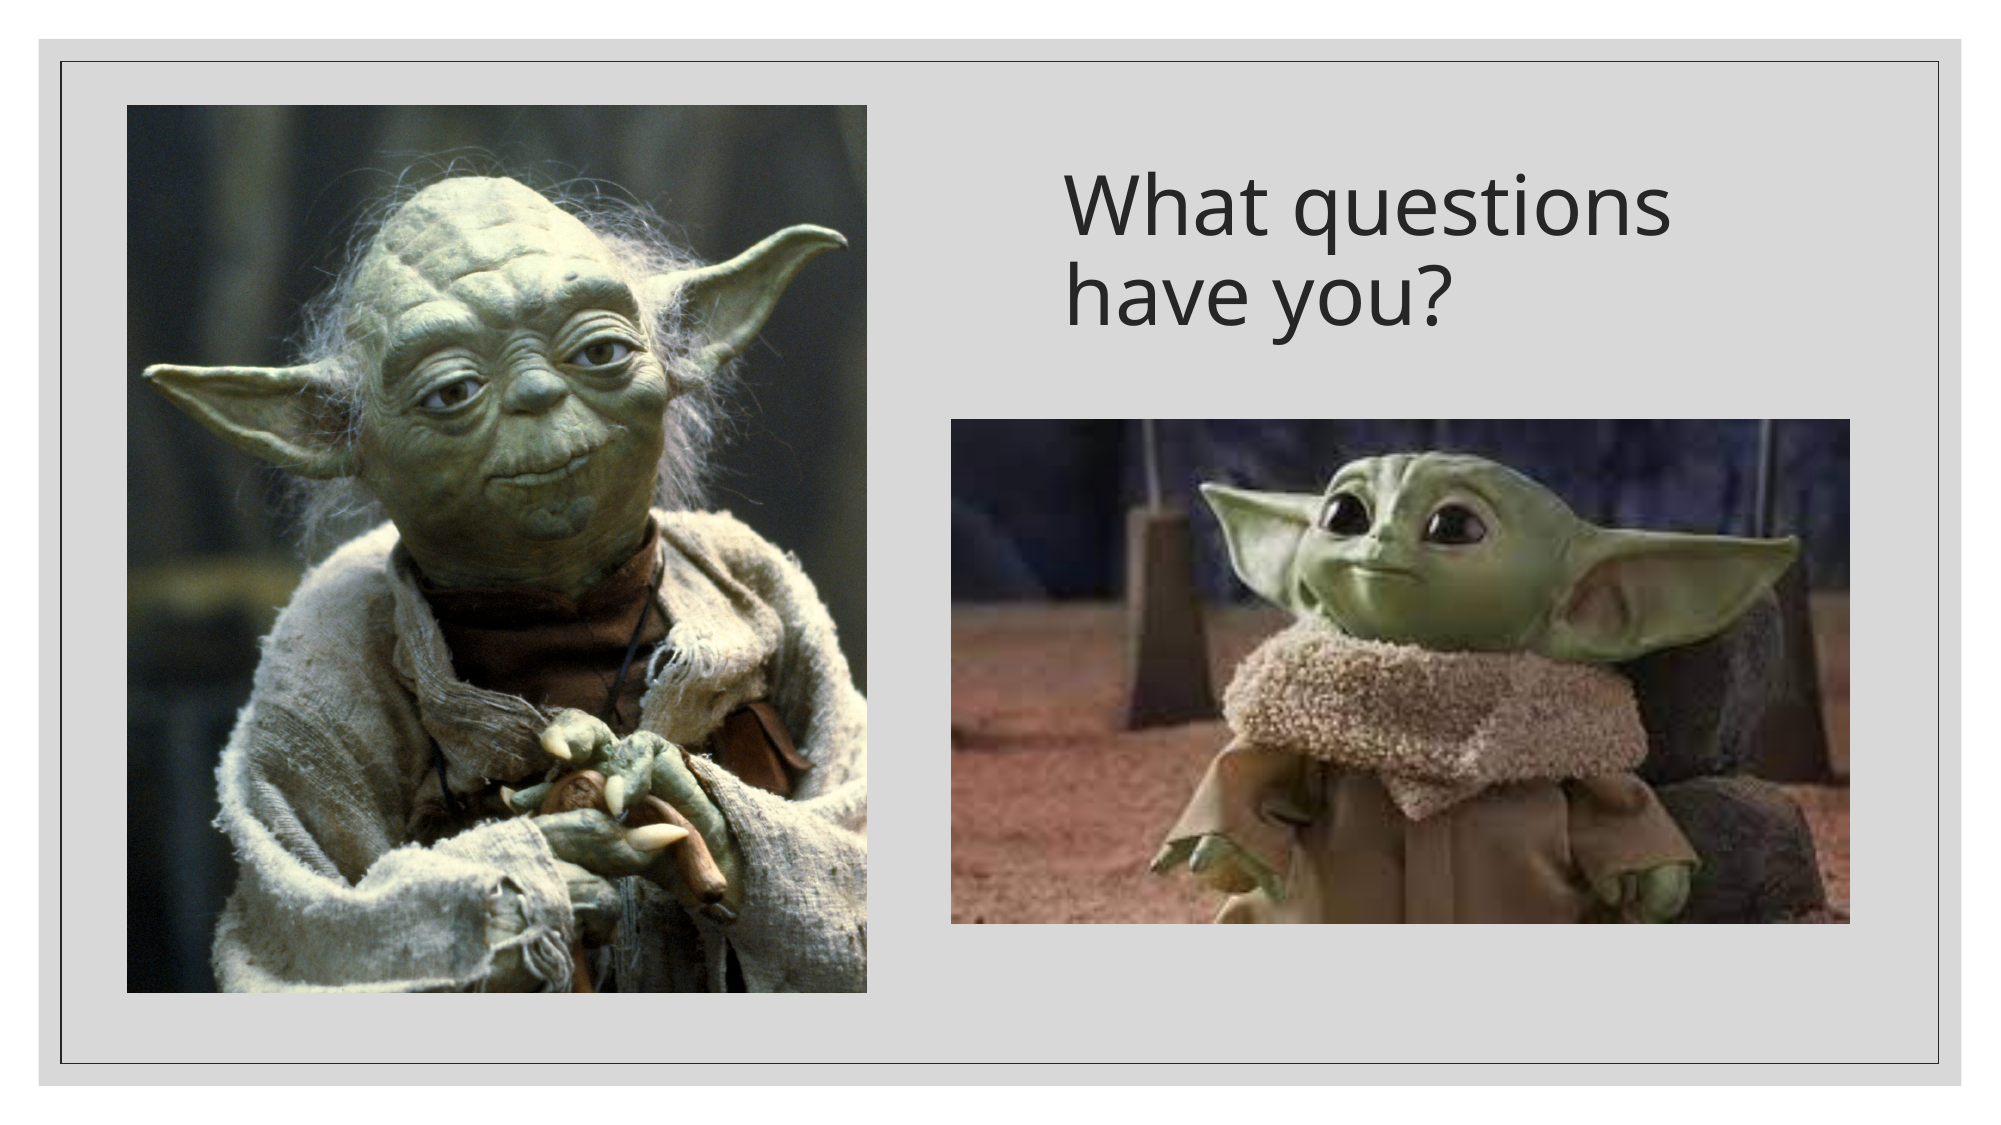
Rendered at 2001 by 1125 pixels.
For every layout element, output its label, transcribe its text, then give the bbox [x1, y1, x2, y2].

title What questions have you? [1048, 105, 1850, 402]
picture [951, 419, 1850, 924]
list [127, 105, 867, 993]
